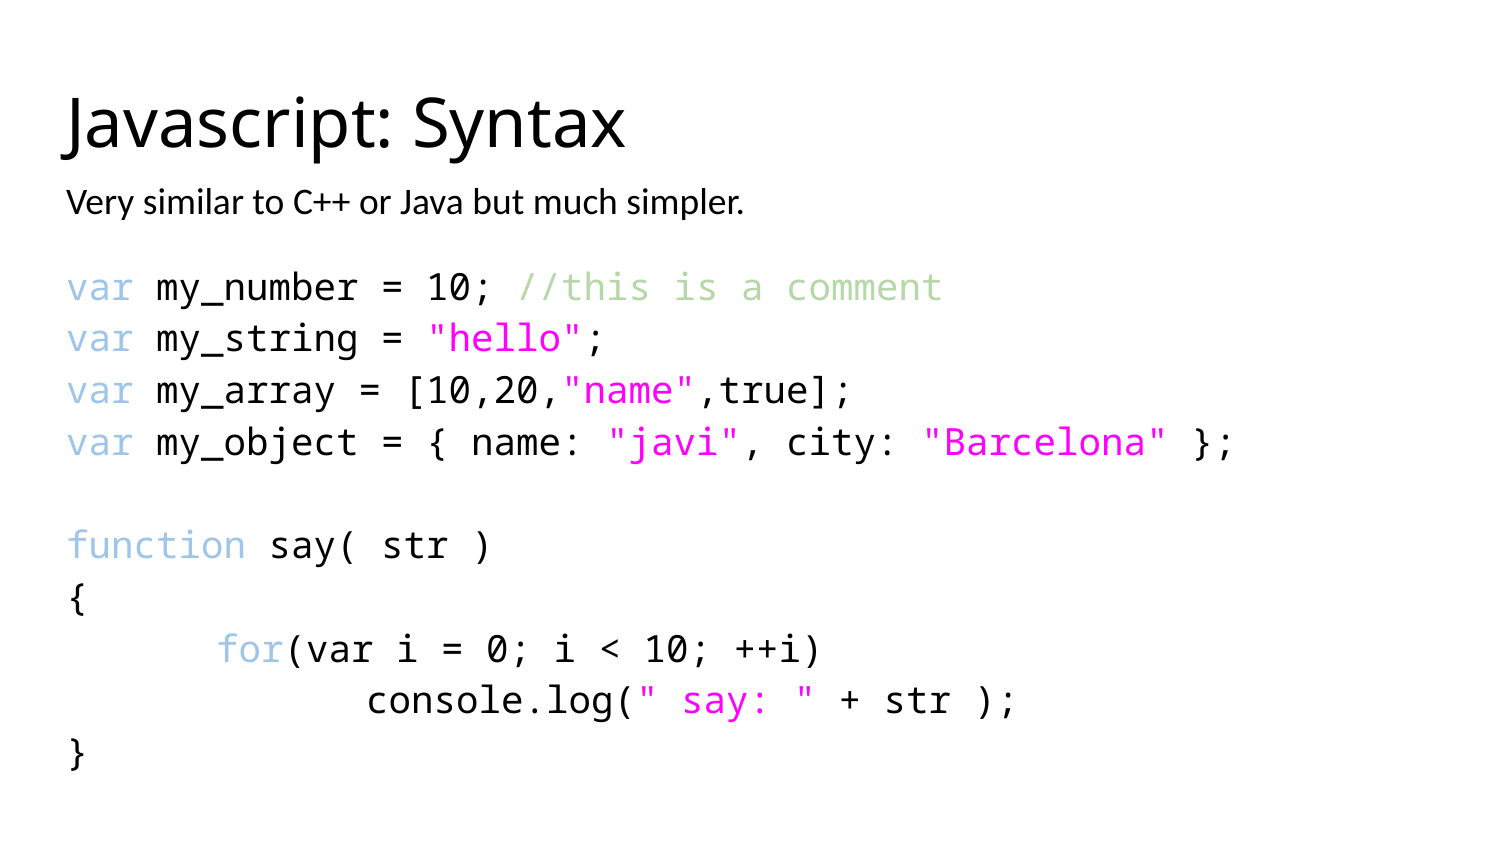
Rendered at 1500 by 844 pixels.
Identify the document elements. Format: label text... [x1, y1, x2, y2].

title Javascript: Syntax [51, 72, 1449, 166]
list Very similar to C++ or Java but much simpler. var my_number = 10; //this is a comment var my_string = "hello"; var my_array = [10,20,"name",true]; var my_object = { name: "javi", city: "Barcelona" }; function say( str ) { for(var i = 0; i < 10; ++i) console.log(" say: " + str ); } [51, 166, 1449, 794]
